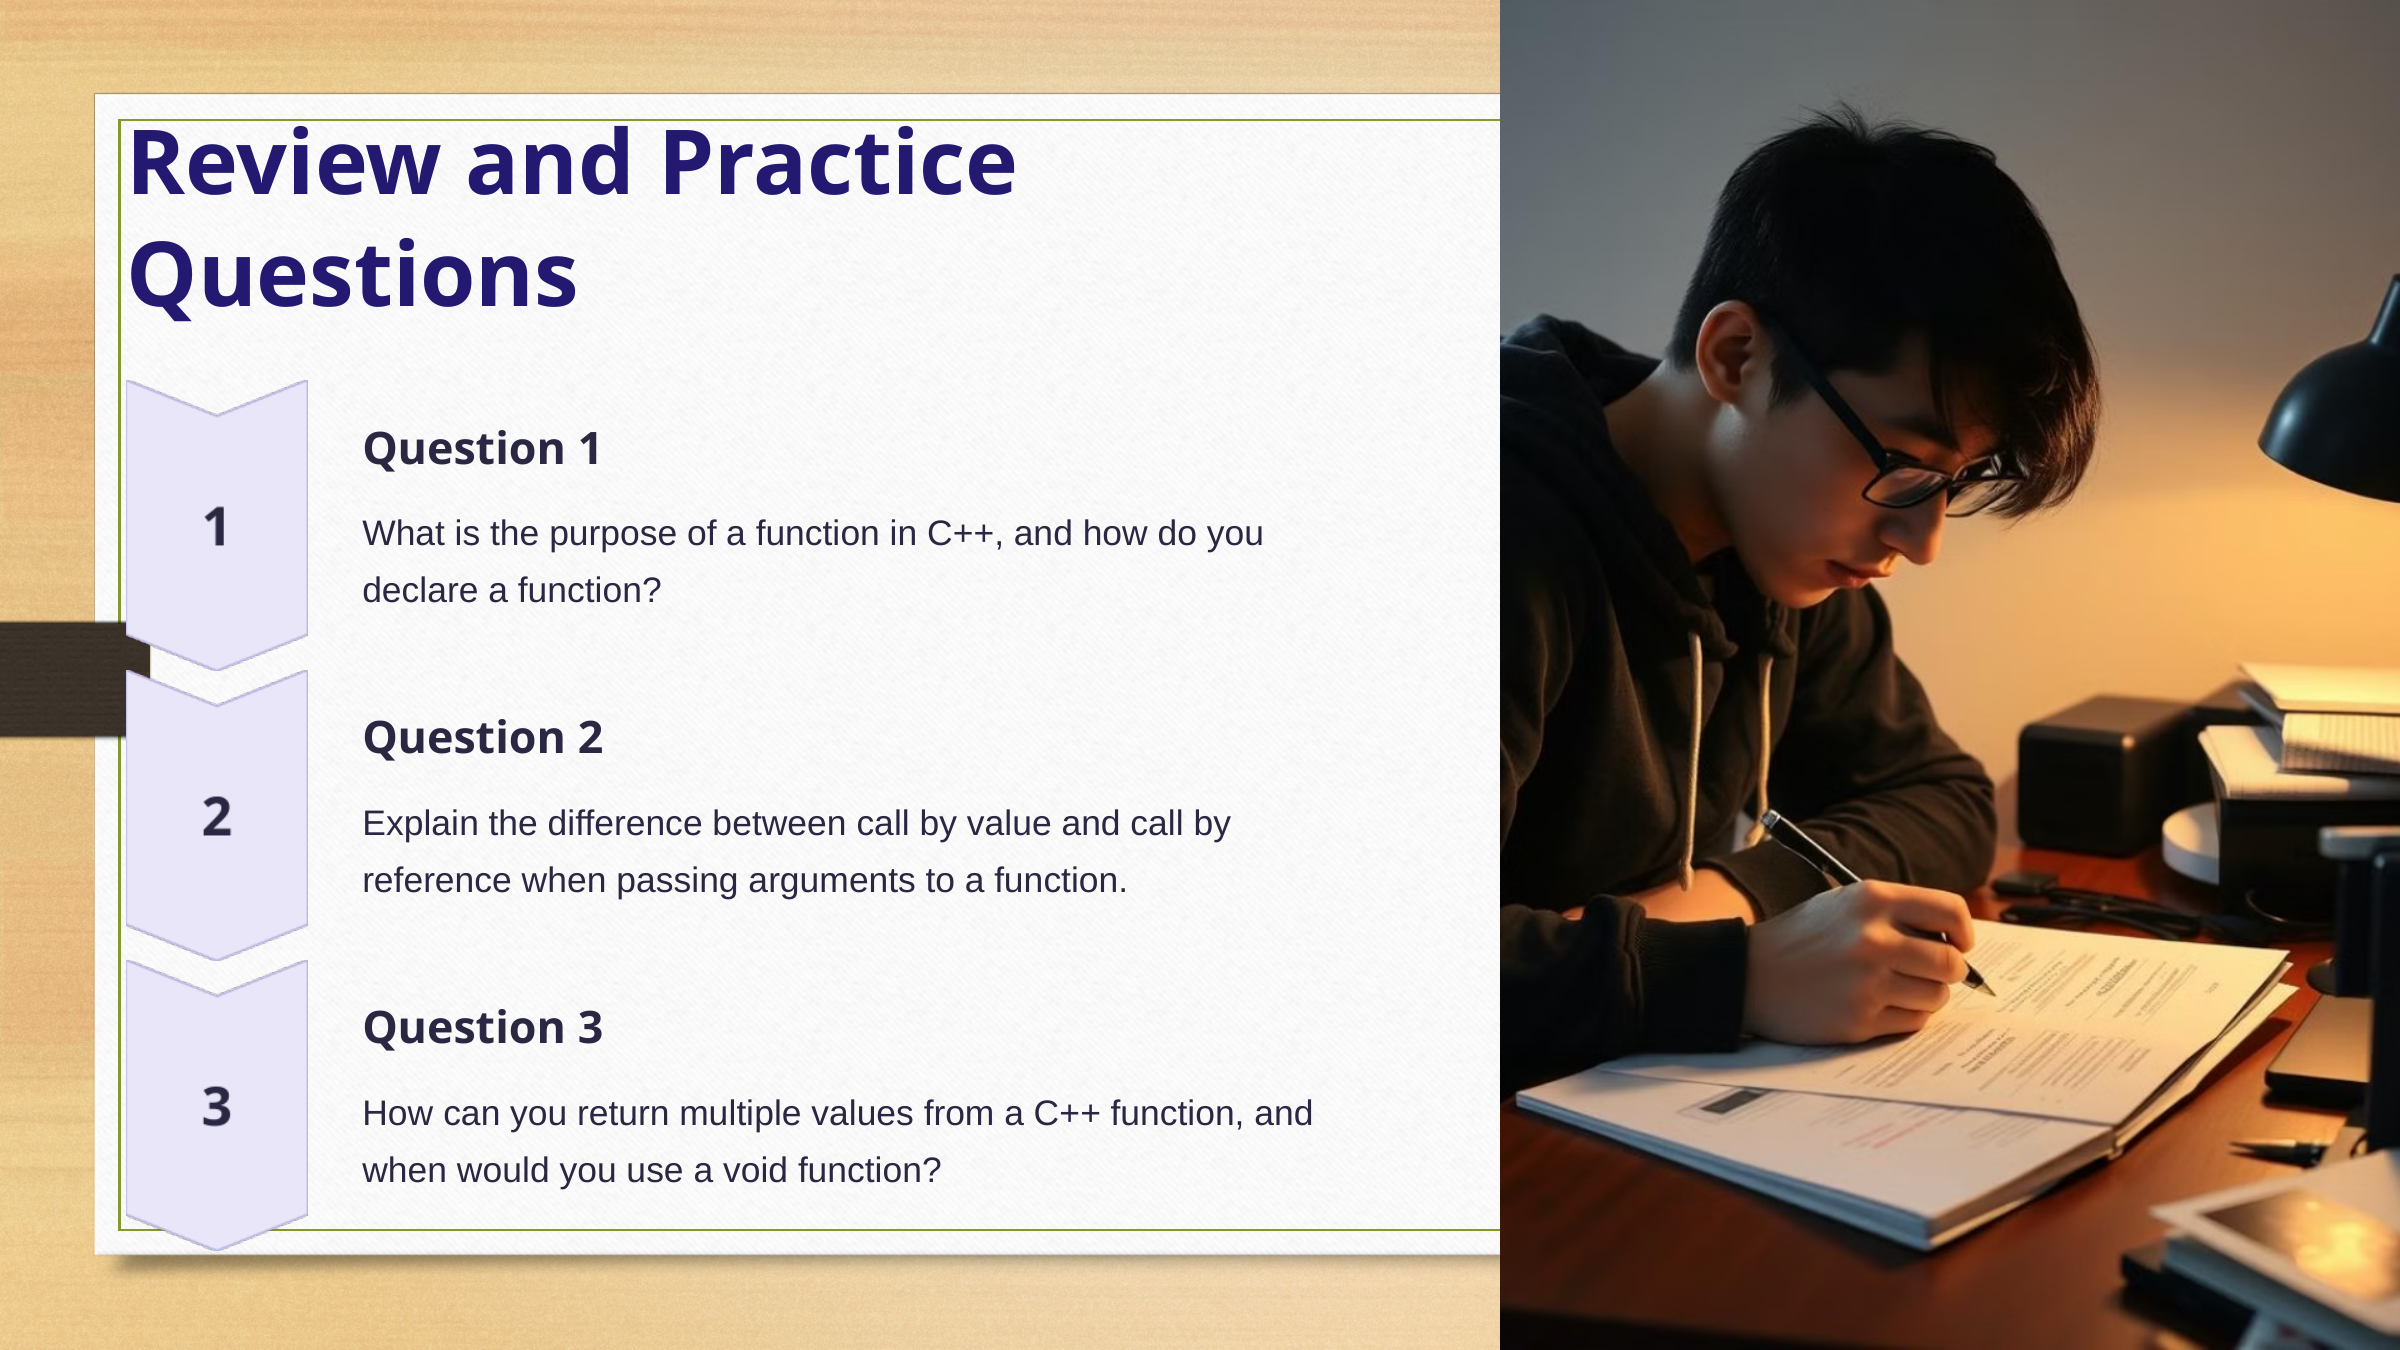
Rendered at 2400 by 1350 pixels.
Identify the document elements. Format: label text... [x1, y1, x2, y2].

text_box Question 2 [362, 706, 816, 764]
text_box What is the purpose of a function in C++, and how do you declare a function? [362, 495, 1374, 611]
text_box Question 1 [362, 416, 816, 474]
text_box Question 3 [362, 996, 816, 1054]
text_box Review and Practice Questions [126, 99, 1374, 327]
text_box Explain the difference between call by value and call by reference when passing arguments to a function. [362, 785, 1374, 901]
picture [0, 0, 2400, 1350]
text_box How can you return multiple values from a C++ function, and when would you use a void function? [362, 1074, 1374, 1191]
